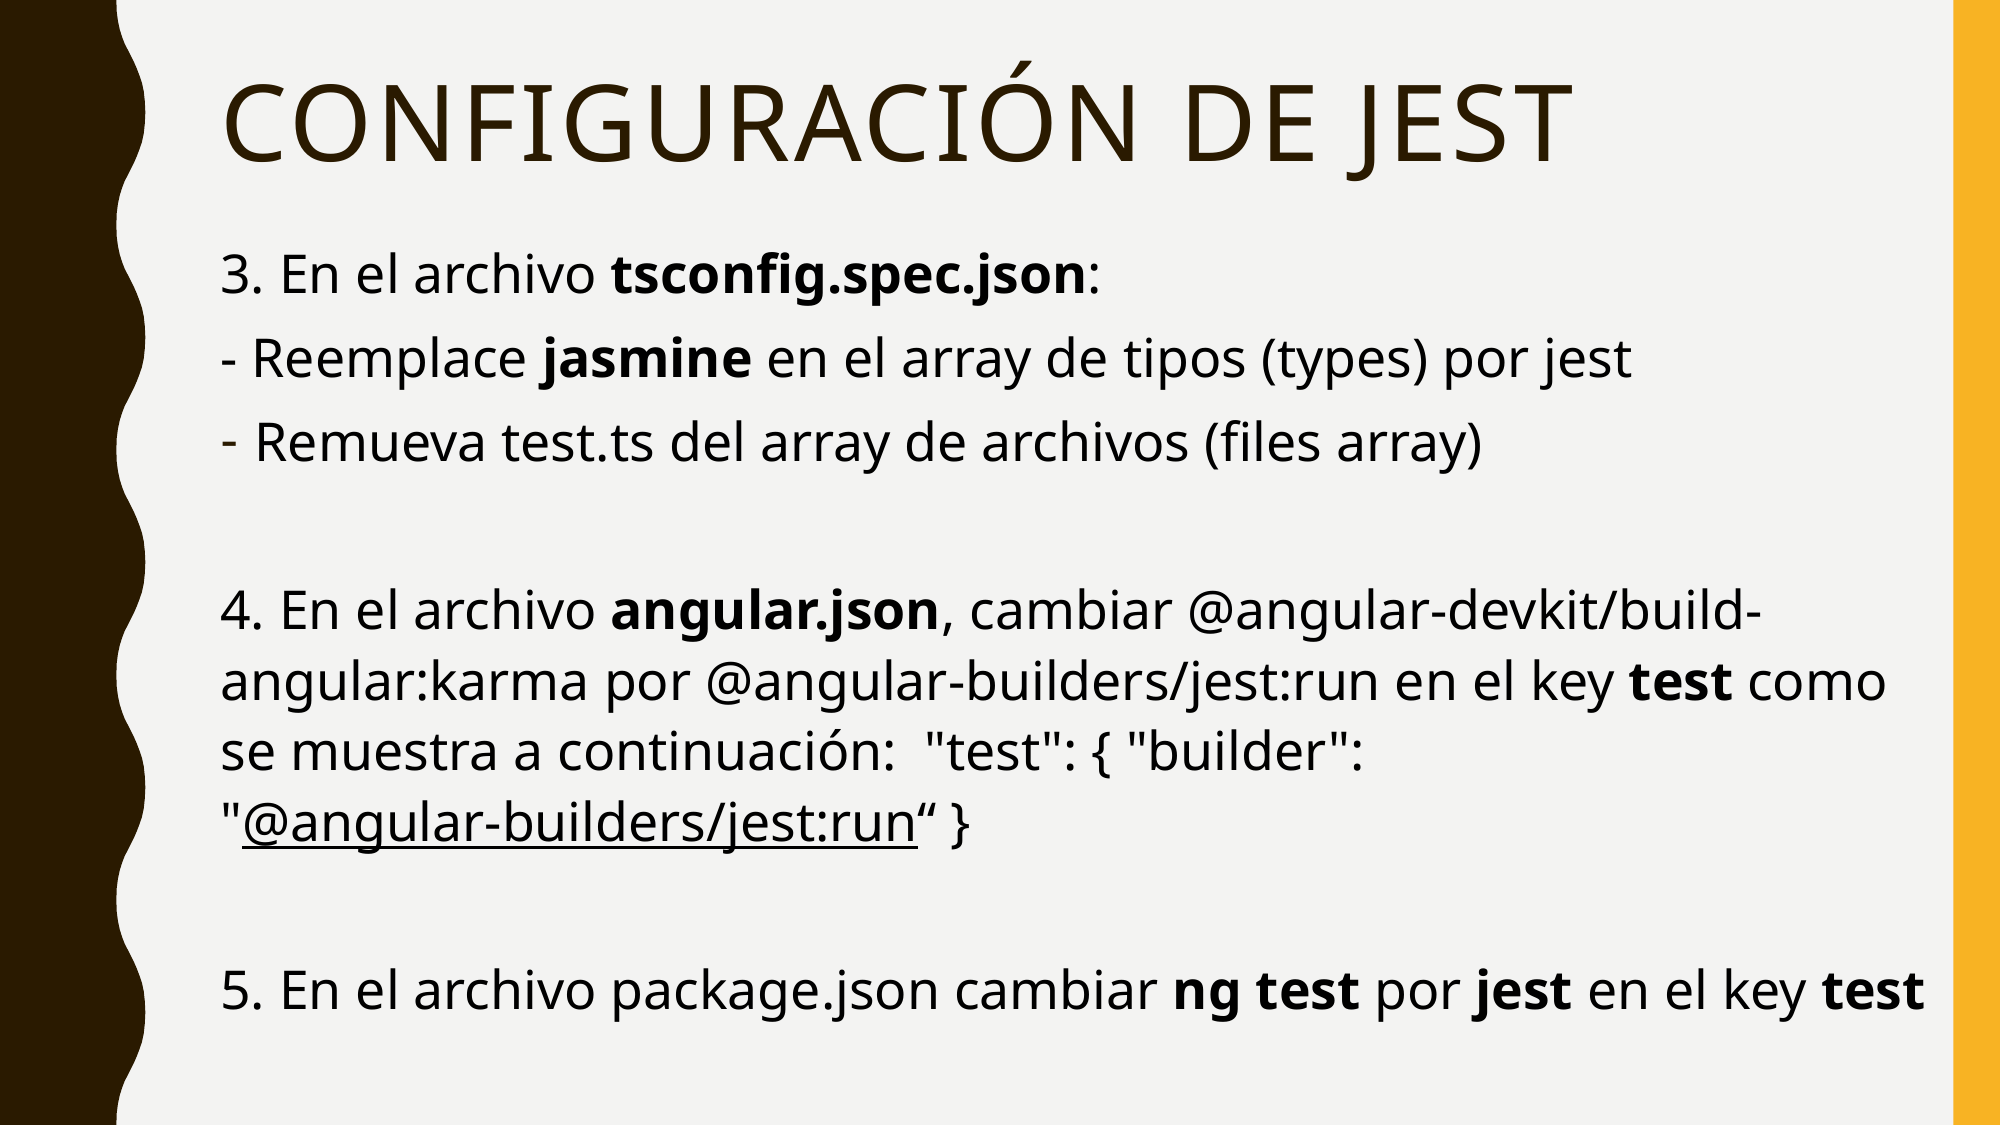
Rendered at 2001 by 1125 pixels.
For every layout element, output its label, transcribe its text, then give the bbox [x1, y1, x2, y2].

title Configuración de jest [205, 62, 1875, 222]
text_box 3. En el archivo tsconfig.spec.json: - Reemplace jasmine en el array de tipos (types) por jest Remueva test.ts del array de archivos (files array) 4. En el archivo angular.json, cambiar @angular-devkit/build-angular:karma por @angular-builders/jest:run en el key test como se muestra a continuación: "test": { "builder": "@angular-builders/jest:run“ } 5. En el archivo package.json cambiar ng test por jest en el key test [205, 226, 1950, 1082]
